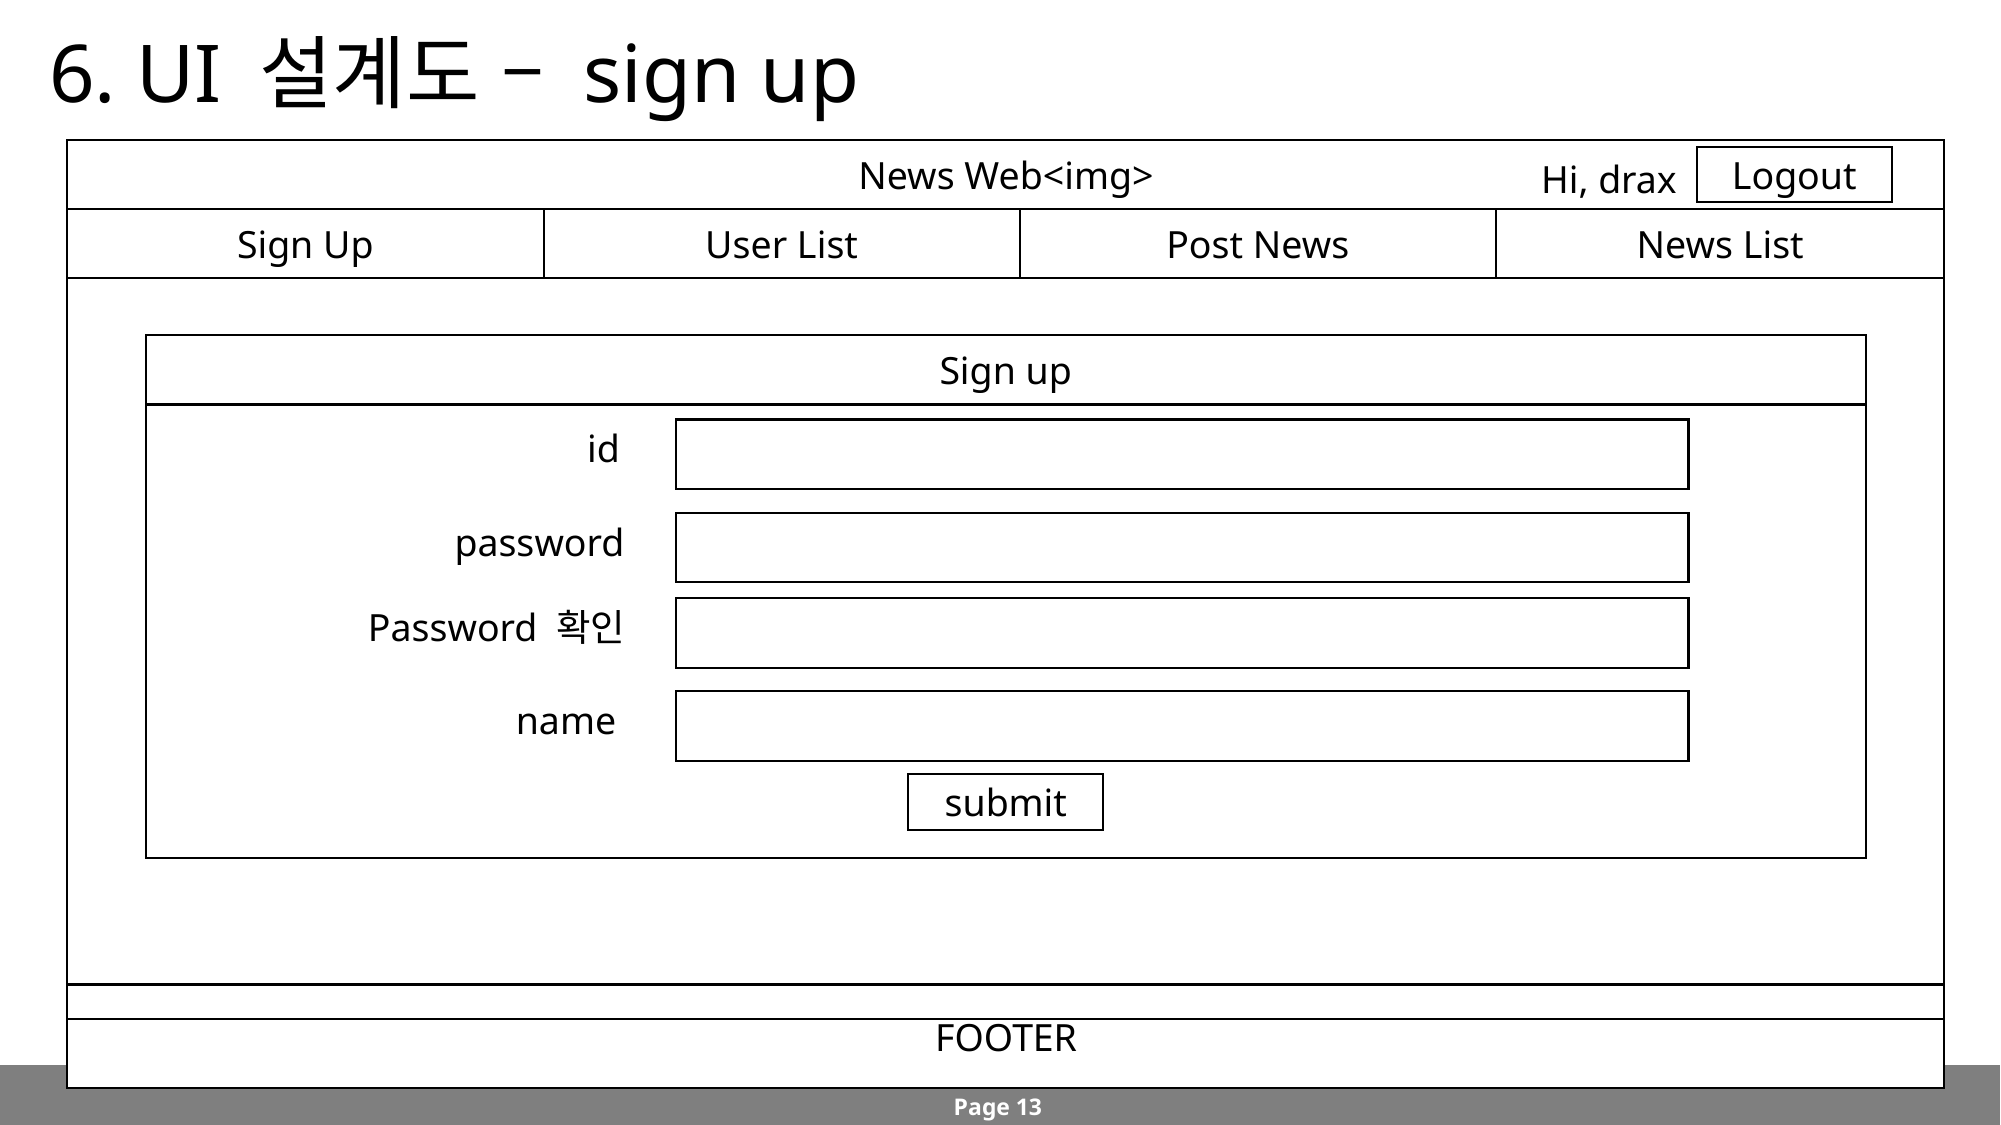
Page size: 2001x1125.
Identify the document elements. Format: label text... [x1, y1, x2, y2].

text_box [1525, 147, 1892, 209]
text_box User List [543, 208, 1019, 279]
text_box Sign up [145, 334, 1867, 406]
text_box Sign Up [66, 208, 543, 279]
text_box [503, 689, 1689, 761]
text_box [444, 511, 1689, 583]
text_box [145, 406, 1867, 859]
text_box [67, 984, 1945, 1089]
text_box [357, 596, 1689, 668]
text_box News List [1495, 208, 1945, 279]
text_box News Web<img> [66, 139, 1945, 208]
text_box [66, 279, 1945, 983]
text_box submit [907, 773, 1104, 831]
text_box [572, 418, 1689, 490]
title 6. UI 설계도 – sign up [34, 25, 1246, 127]
text_box Post News [1019, 208, 1495, 279]
